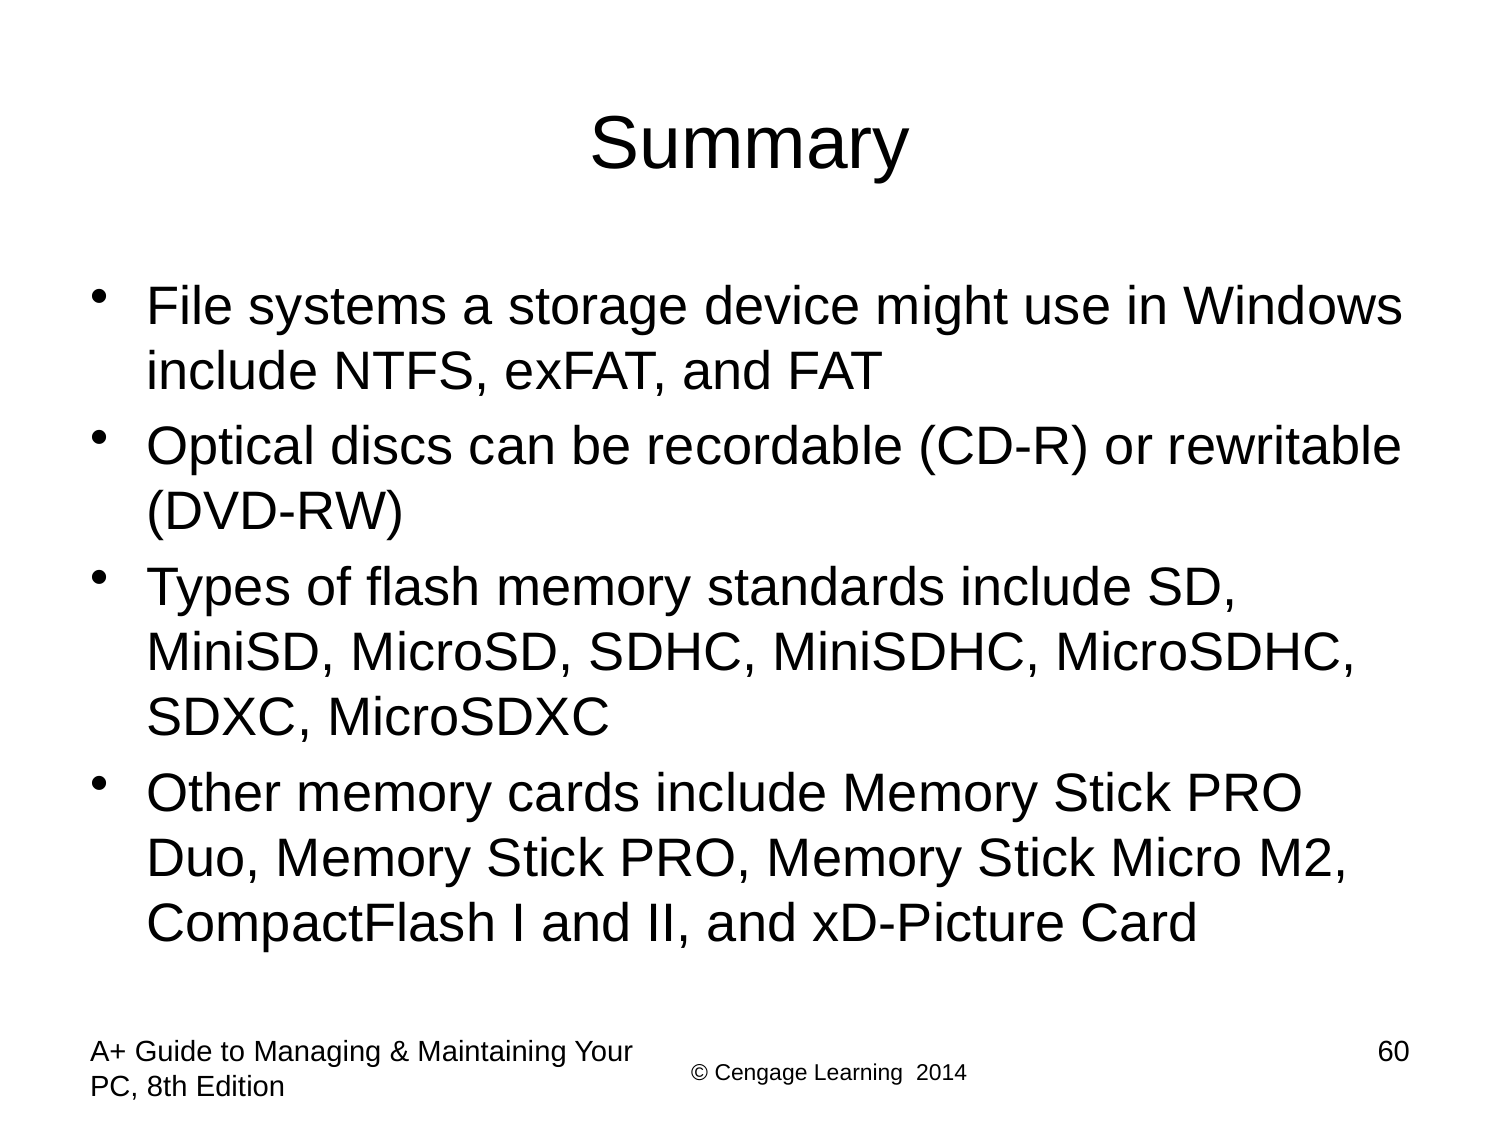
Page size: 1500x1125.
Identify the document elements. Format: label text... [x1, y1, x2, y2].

title Summary [75, 45, 1425, 233]
list File systems a storage device might use in Windows include NTFS, exFAT, and FAT Optical discs can be recordable (CD-R) or rewritable (DVD-RW) Types of flash memory standards include SD, MiniSD, MicroSD, SDHC, MiniSDHC, MicroSDHC, SDXC, MicroSDXC Other memory cards include Memory Stick PRO Duo, Memory Stick PRO, Memory Stick Micro M2, CompactFlash I and II, and xD-Picture Card [75, 262, 1425, 1005]
footer A+ Guide to Managing & Maintaining Your PC, 8th Edition [74, 1024, 676, 1103]
slide_number 60 [1074, 1024, 1426, 1103]
